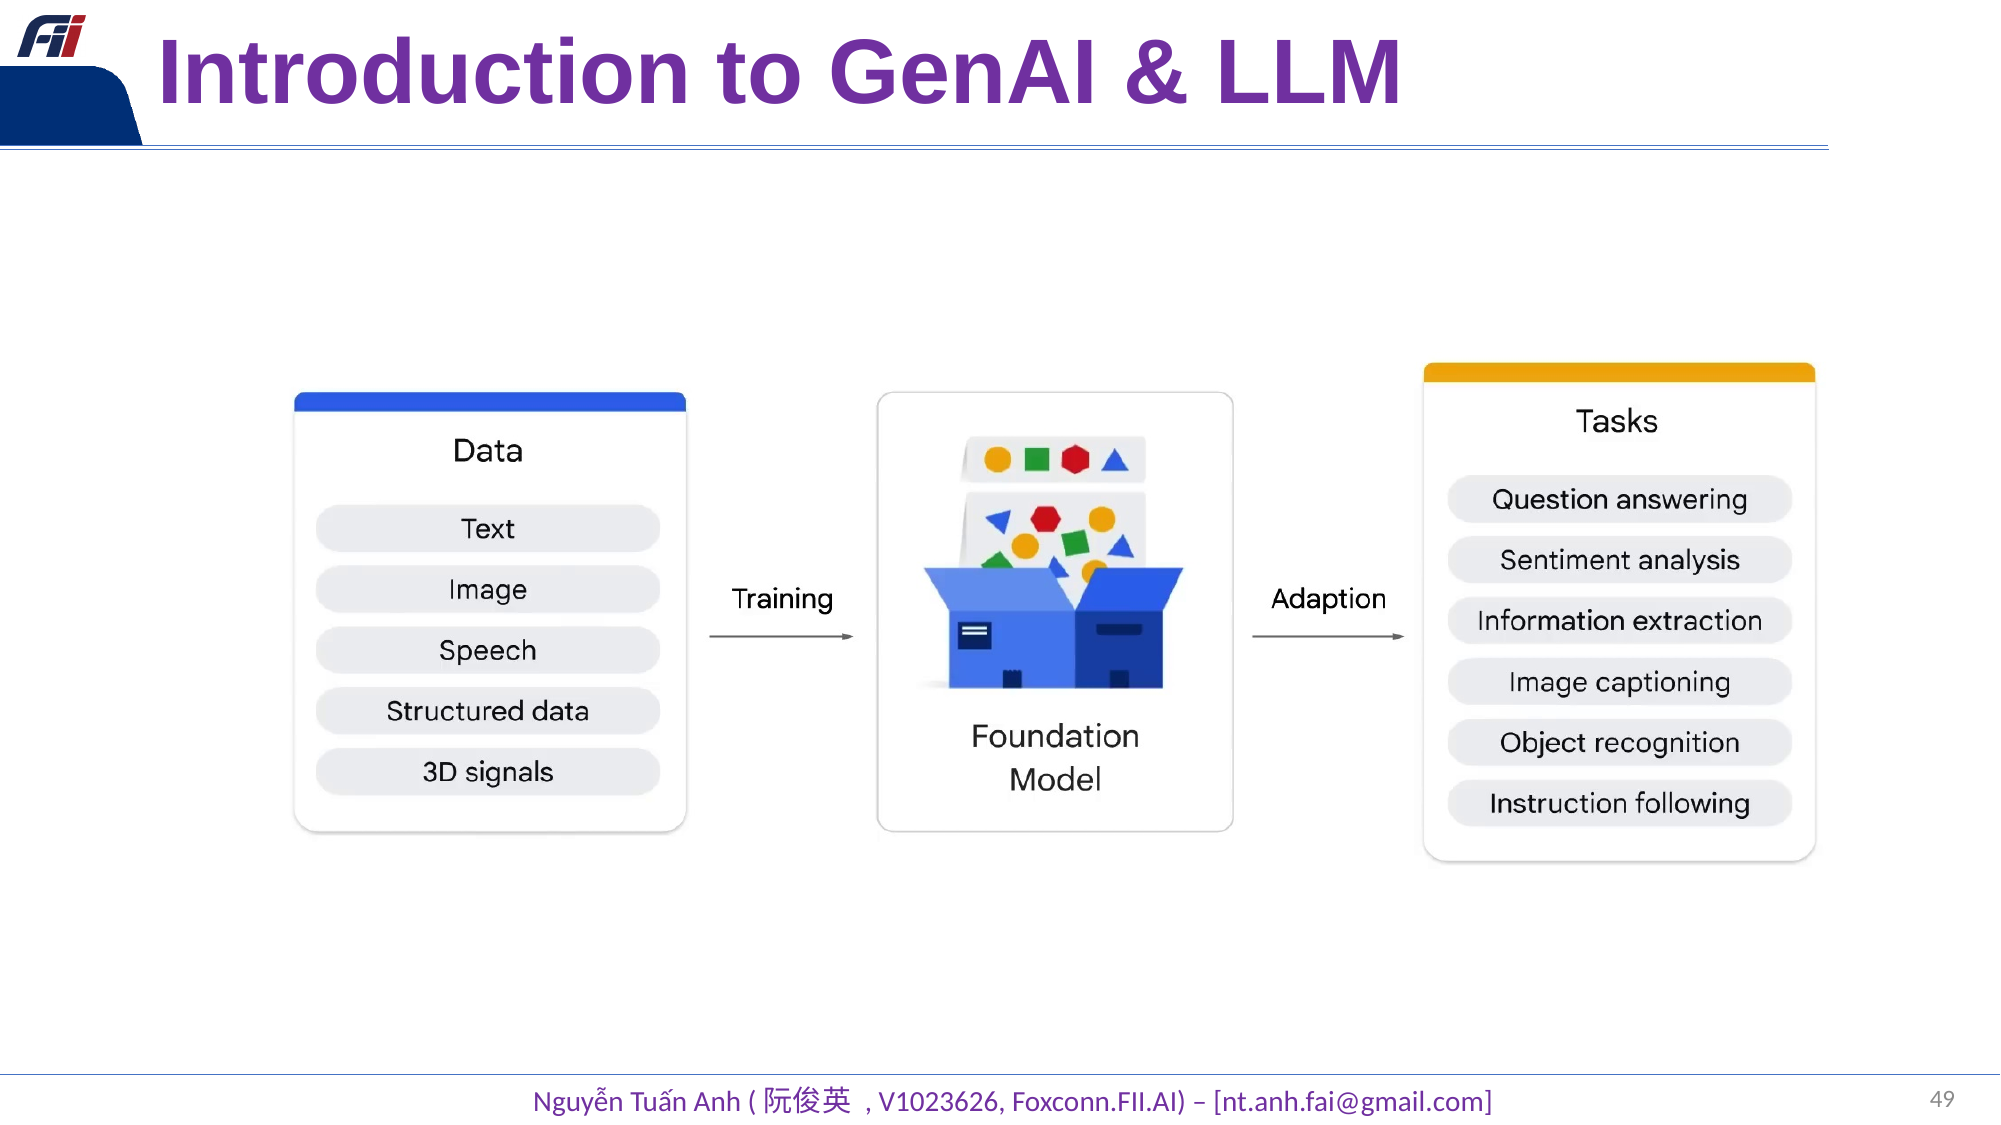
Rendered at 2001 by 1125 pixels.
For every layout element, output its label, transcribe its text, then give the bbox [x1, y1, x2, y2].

title Introduction to GenAI & LLM [142, 5, 1945, 143]
picture [0, 66, 143, 145]
slide_number 49 [1807, 1074, 1971, 1121]
picture [205, 161, 1911, 1062]
picture [17, 15, 86, 57]
